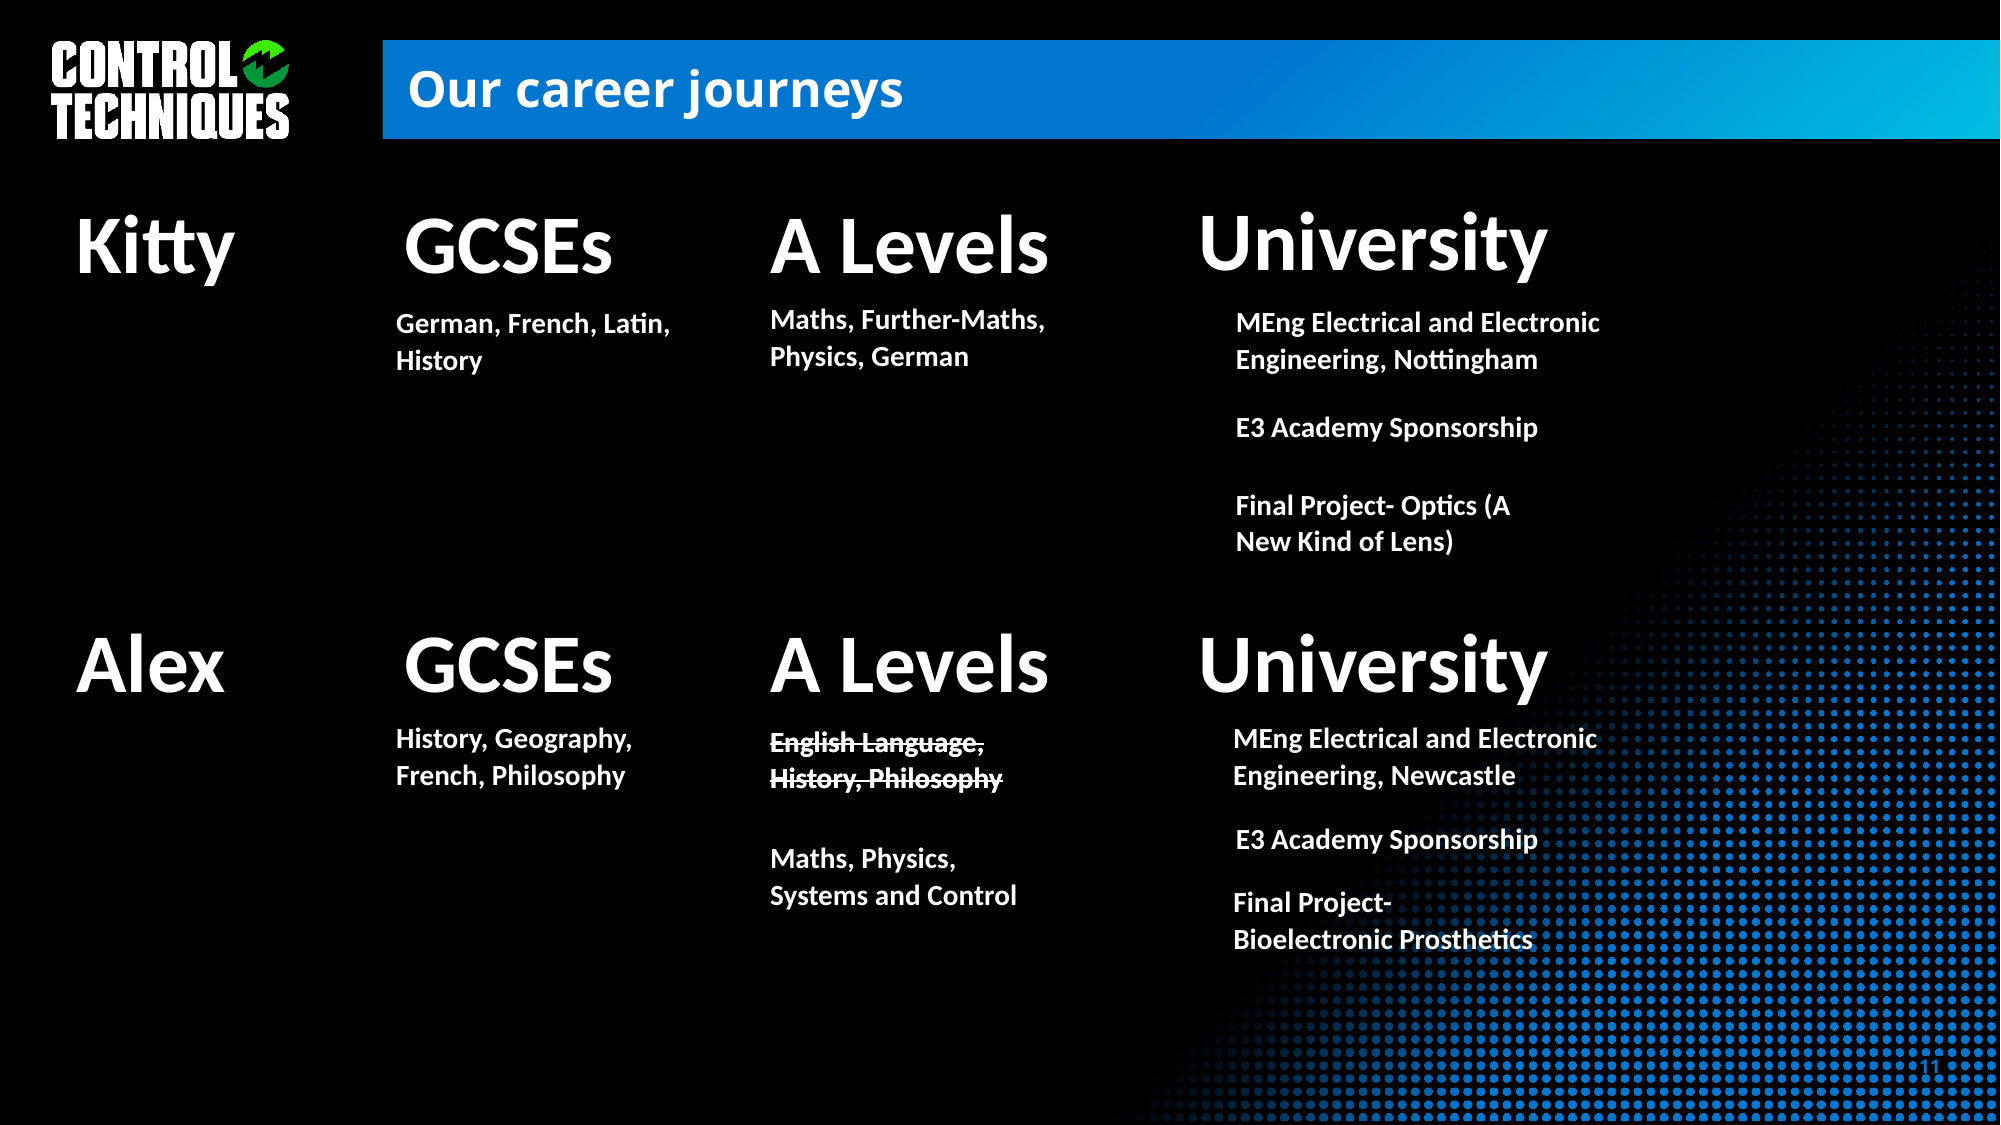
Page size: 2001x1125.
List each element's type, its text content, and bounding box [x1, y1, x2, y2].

picture [927, 69, 2001, 1125]
text_box English Language, History, Philosophy [755, 714, 1077, 803]
text_box Alex [61, 597, 265, 717]
text_box Maths, Physics, Systems and Control [755, 830, 1077, 919]
text_box A Levels [755, 597, 1077, 714]
text_box German, French, Latin, History [381, 295, 703, 384]
text_box A Levels [755, 177, 1077, 291]
text_box MEng Electrical and Electronic Engineering, Newcastle [1218, 710, 1629, 799]
text_box MEng Electrical and Electronic Engineering, Nottingham [1221, 294, 1632, 383]
text_box GCSEs [389, 177, 648, 295]
text_box Maths, Further-Maths, Physics, German [755, 291, 1077, 380]
text_box GCSEs [389, 597, 648, 710]
text_box E3 Academy Sponsorship [1221, 399, 1574, 451]
title Our career journeys [392, 59, 1927, 130]
text_box E3 Academy Sponsorship [1221, 811, 1574, 864]
text_box University [1184, 174, 1574, 295]
text_box Kitty [61, 177, 282, 298]
text_box Final Project- Optics (A New Kind of Lens) [1221, 476, 1542, 565]
text_box University [1184, 597, 1574, 717]
picture [927, 2, 2001, 59]
text_box Final Project- Bioelectronic Prosthetics [1218, 874, 1556, 963]
text_box History, Geography, French, Philosophy [381, 710, 703, 799]
picture [51, 40, 289, 139]
